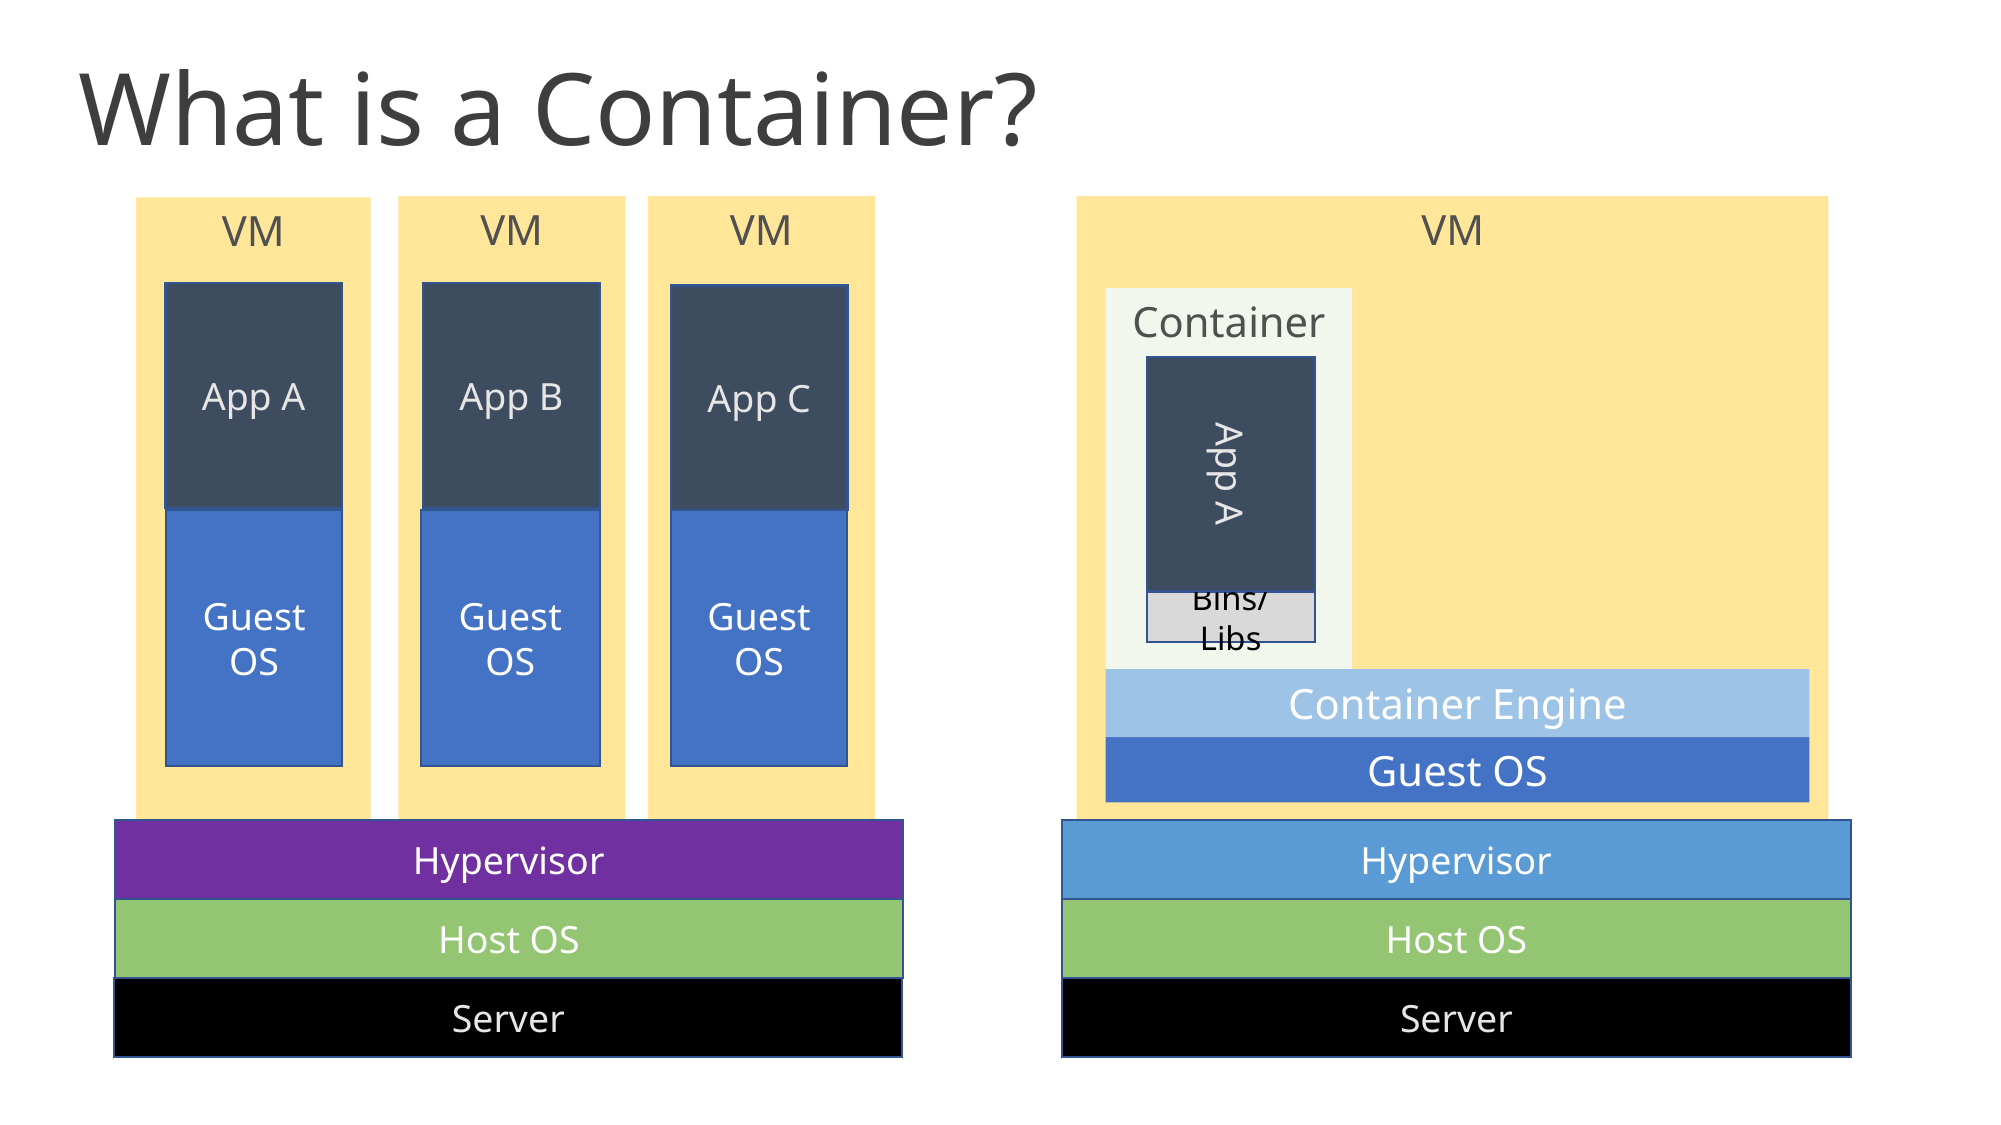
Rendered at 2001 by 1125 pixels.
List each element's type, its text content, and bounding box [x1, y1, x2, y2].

text_box Host OS [1061, 900, 1852, 979]
text_box VM [135, 196, 372, 819]
text_box Guest OS [165, 509, 343, 767]
text_box Container Engine [1105, 668, 1810, 738]
text_box VM [1076, 195, 1829, 819]
text_box App C [670, 284, 849, 511]
text_box Server [1061, 979, 1852, 1058]
text_box Server [113, 977, 903, 1058]
text_box Hypervisor [114, 819, 904, 900]
text_box VM [647, 195, 876, 819]
text_box App A [164, 282, 343, 509]
text_box Bins/Libs [1146, 592, 1316, 643]
text_box Guest OS [420, 509, 601, 767]
text_box Guest OS [670, 511, 848, 767]
text_box Hypervisor [1061, 819, 1852, 900]
text_box Container [1105, 287, 1353, 668]
text_box What is a Container? [78, 59, 1617, 168]
text_box Host OS [114, 900, 904, 979]
text_box App A [1146, 356, 1316, 592]
text_box Guest OS [1105, 738, 1810, 803]
text_box App B [422, 282, 601, 509]
text_box VM [397, 195, 626, 819]
